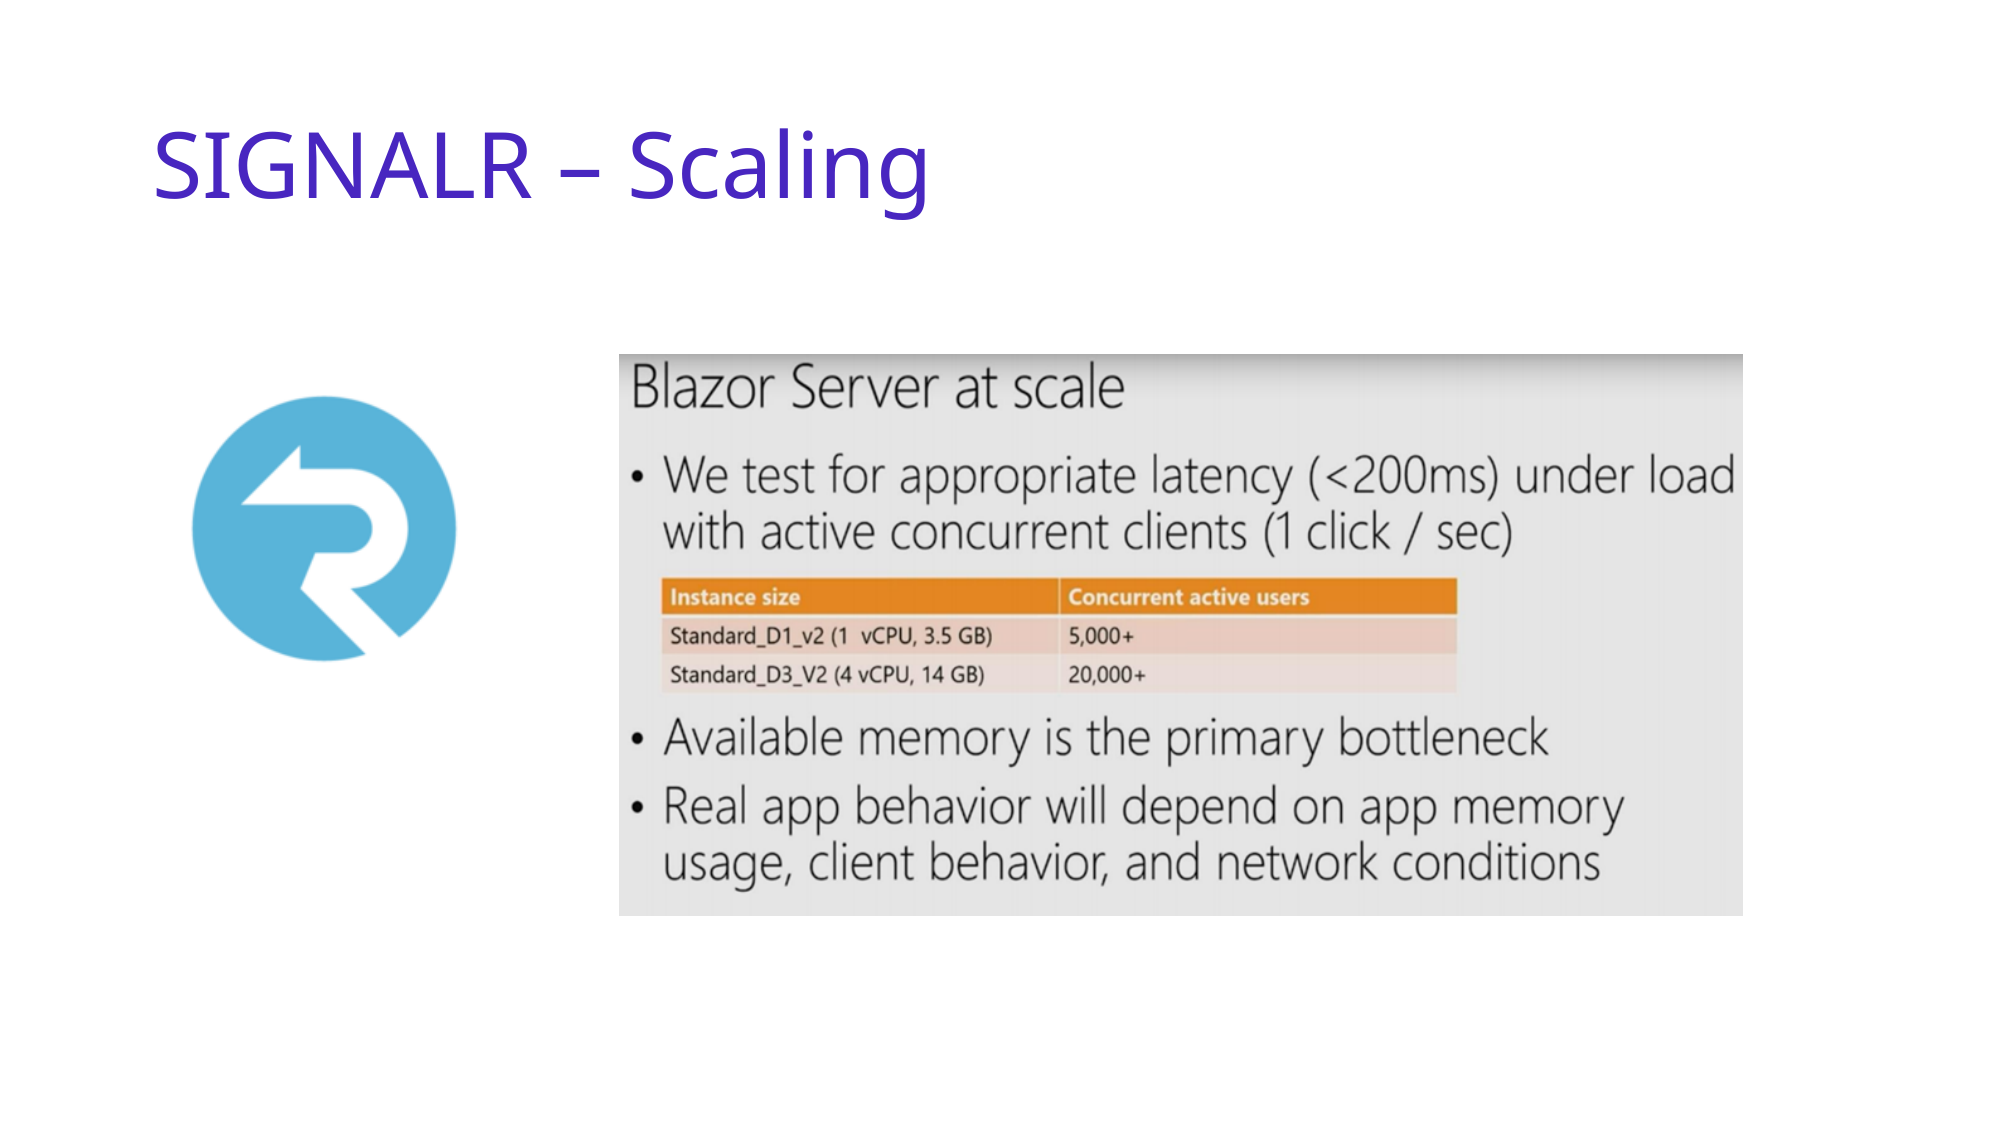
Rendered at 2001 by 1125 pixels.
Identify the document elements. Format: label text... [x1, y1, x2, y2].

picture [619, 354, 1743, 916]
title SIGNALR – Scaling [137, 59, 1863, 278]
picture [167, 372, 481, 686]
